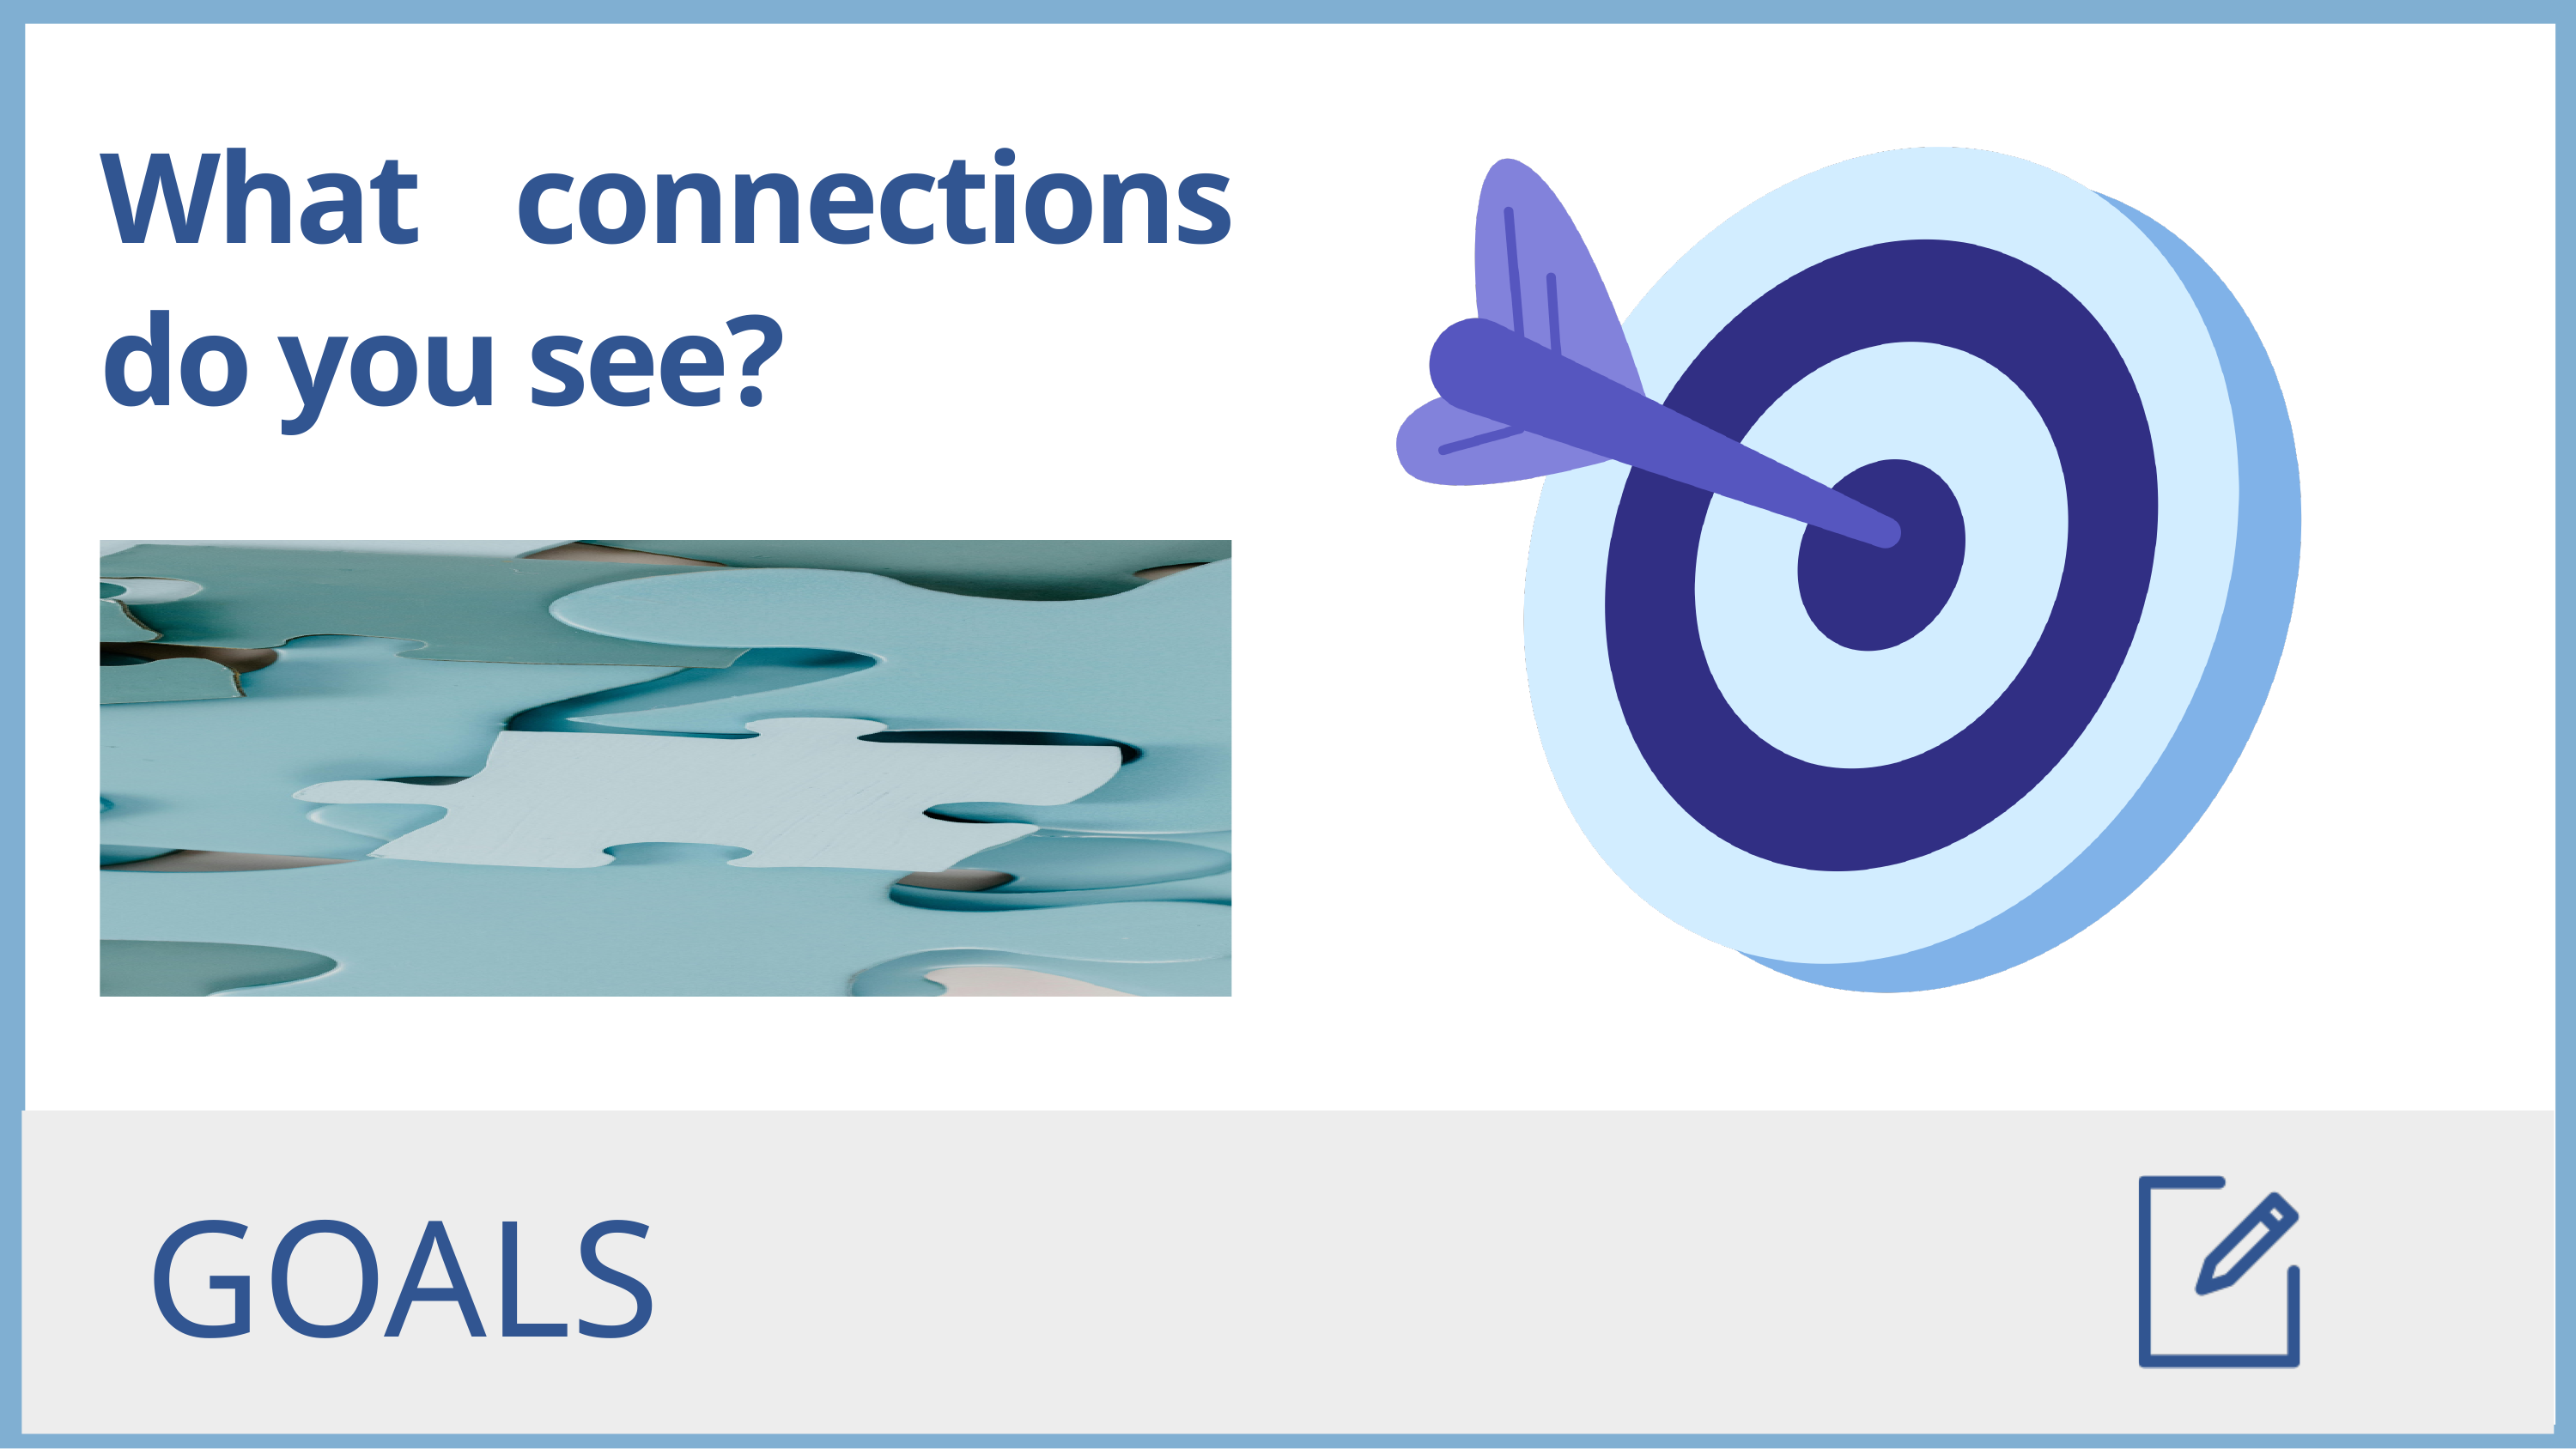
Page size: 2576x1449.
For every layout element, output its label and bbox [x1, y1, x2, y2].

text_box [0, 0, 2576, 1449]
